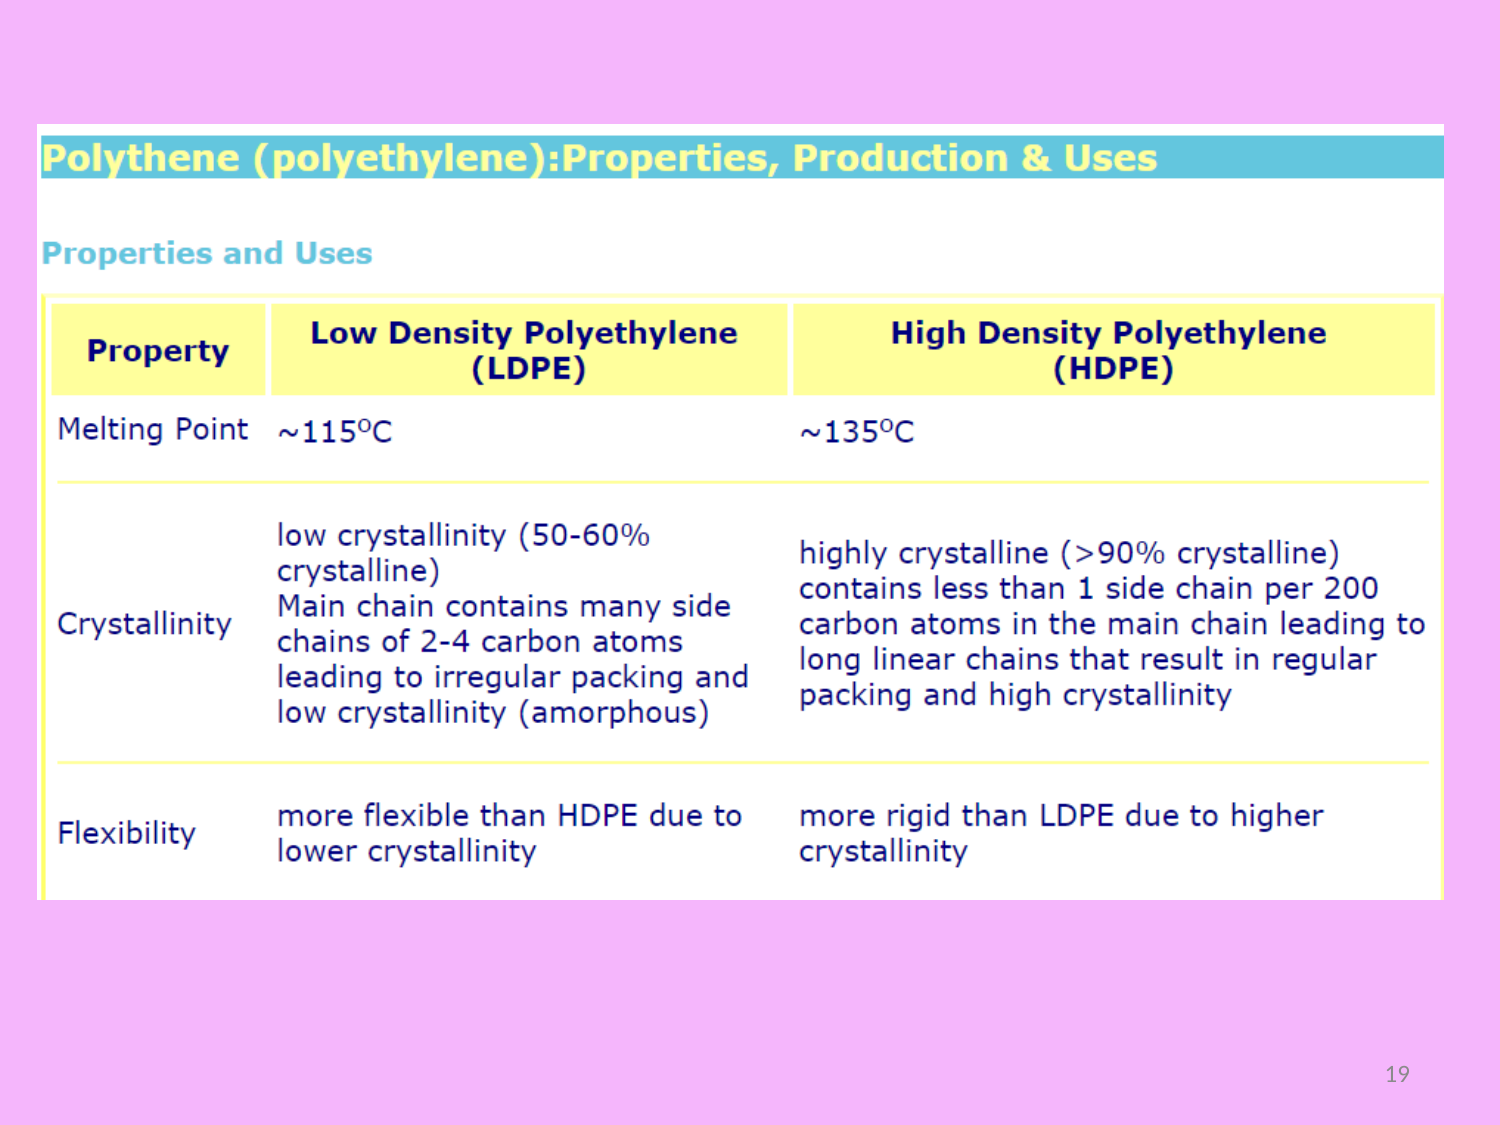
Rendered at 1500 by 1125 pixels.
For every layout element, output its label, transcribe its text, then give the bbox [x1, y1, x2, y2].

slide_number 19 [1074, 1042, 1425, 1103]
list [37, 124, 1444, 901]
